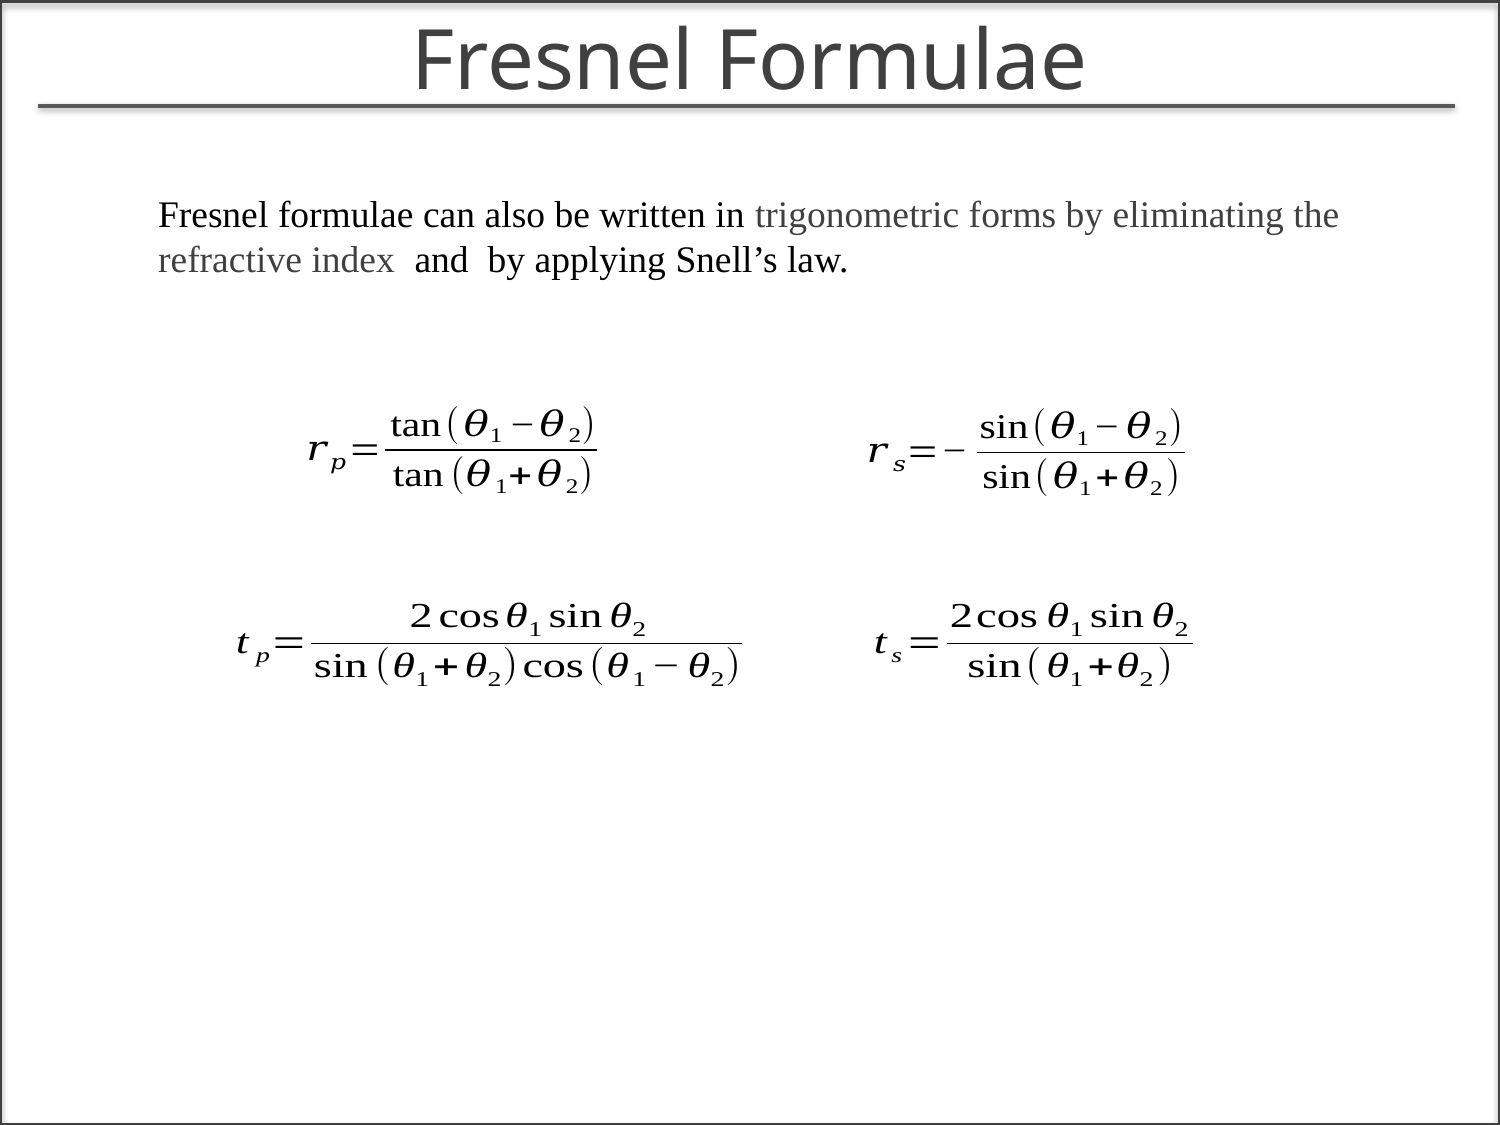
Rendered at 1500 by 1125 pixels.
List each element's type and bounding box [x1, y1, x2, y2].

text_box [0, 0, 1500, 1125]
